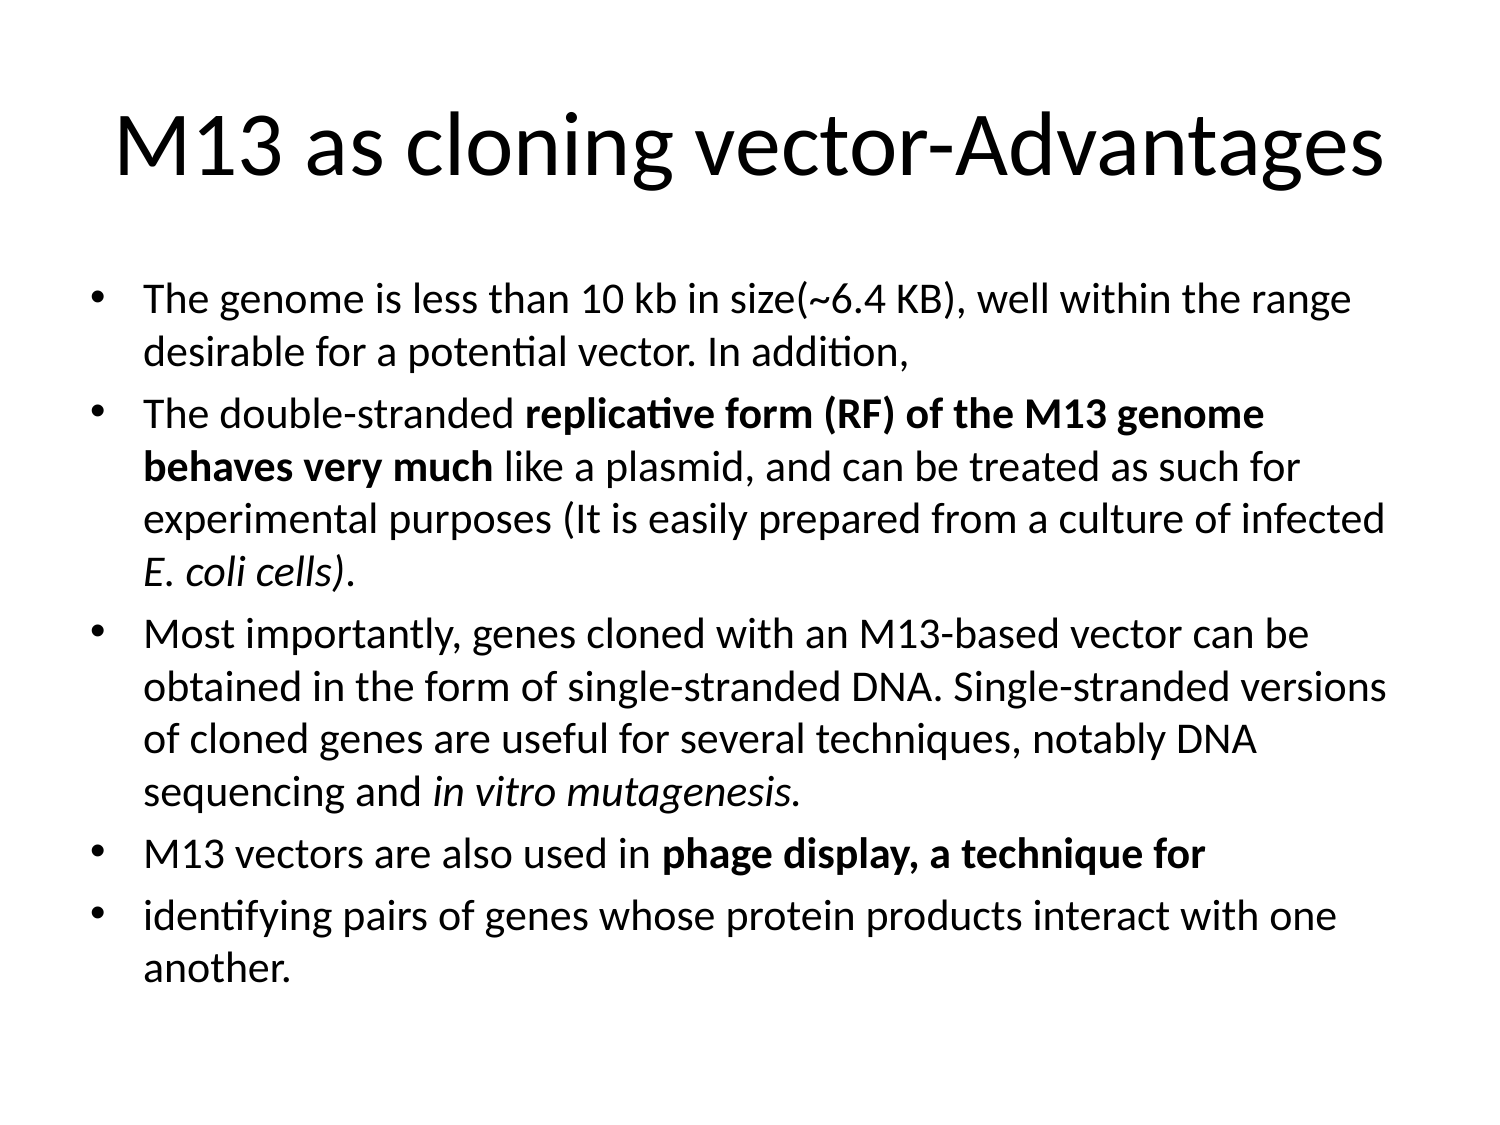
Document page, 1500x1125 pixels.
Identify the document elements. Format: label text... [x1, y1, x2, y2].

title M13 as cloning vector-Advantages [75, 45, 1425, 233]
list The genome is less than 10 kb in size(~6.4 KB), well within the range desirable for a potential vector. In addition, The double-stranded replicative form (RF) of the M13 genome behaves very much like a plasmid, and can be treated as such for experimental purposes (It is easily prepared from a culture of infected E. coli cells). Most importantly, genes cloned with an M13-based vector can be obtained in the form of single-stranded DNA. Single-stranded versions of cloned genes are useful for several techniques, notably DNA sequencing and in vitro mutagenesis. M13 vectors are also used in phage display, a technique for identifying pairs of genes whose protein products interact with one another. [75, 262, 1425, 1005]
